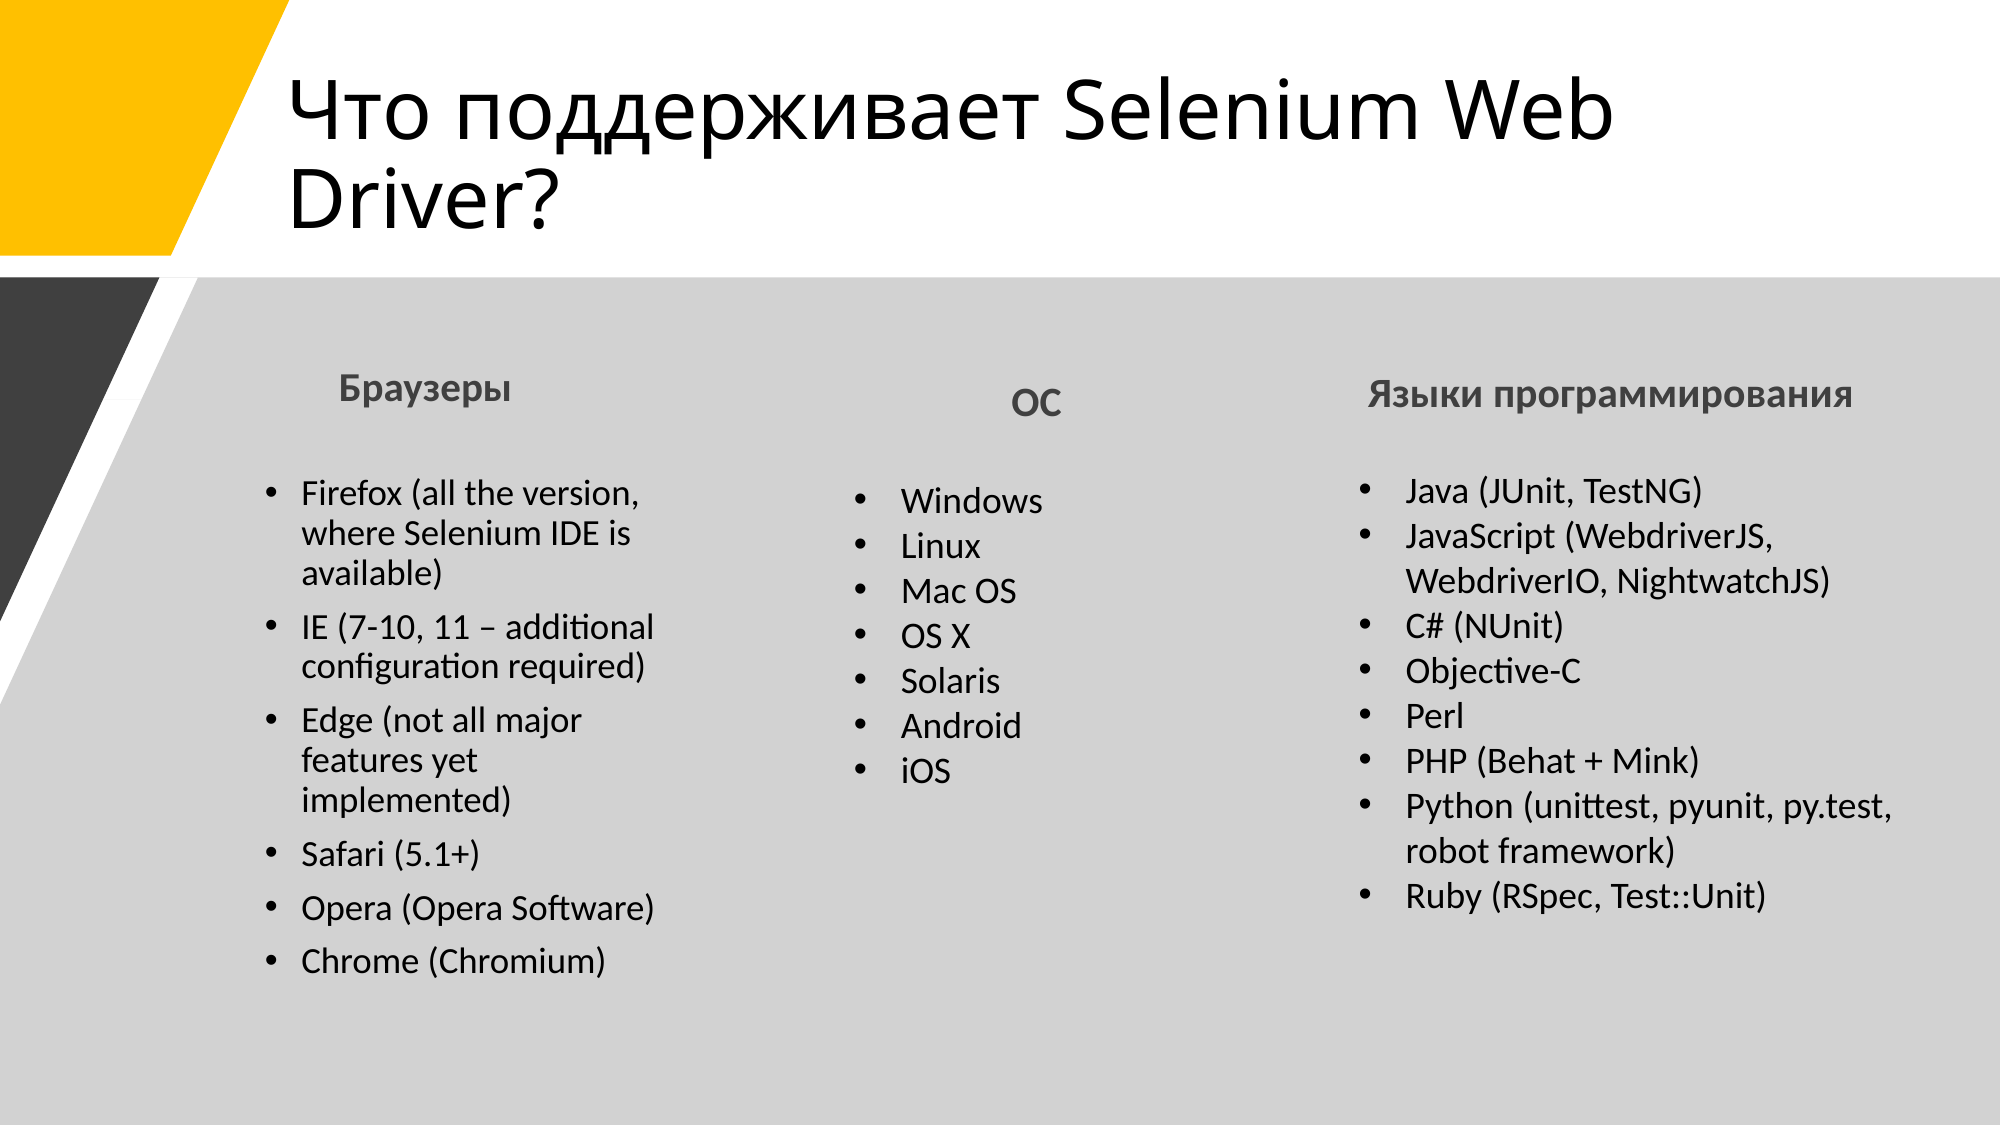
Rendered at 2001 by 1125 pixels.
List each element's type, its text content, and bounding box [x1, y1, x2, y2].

title Что поддерживает Selenium Web Driver? [271, 60, 1808, 255]
text_box [0, 0, 291, 257]
text_box [0, 276, 2000, 1125]
text_box Языки программирования Java (JUnit, TestNG) JavaScript (WebdriverJS, WebdriverIO, NightwatchJS) C# (NUnit) Objective-C Perl PHP (Behat + Mink) Python (unittest, pyunit, py.test, robot framework) Ruby (RSpec, Test::Unit) [1343, 358, 1936, 969]
text_box [0, 276, 162, 622]
list Браузеры Firefox (all the version, where Selenium IDE is available) IE (7-10, 11 – additional configuration required) Edge (not all major features yet implemented) Safari (5.1+) Opera (Opera Software) Chrome (Chromium) [249, 358, 672, 1022]
text_box OC Windows Linux Mac OS OS X Solaris Android iOS [839, 358, 1240, 799]
